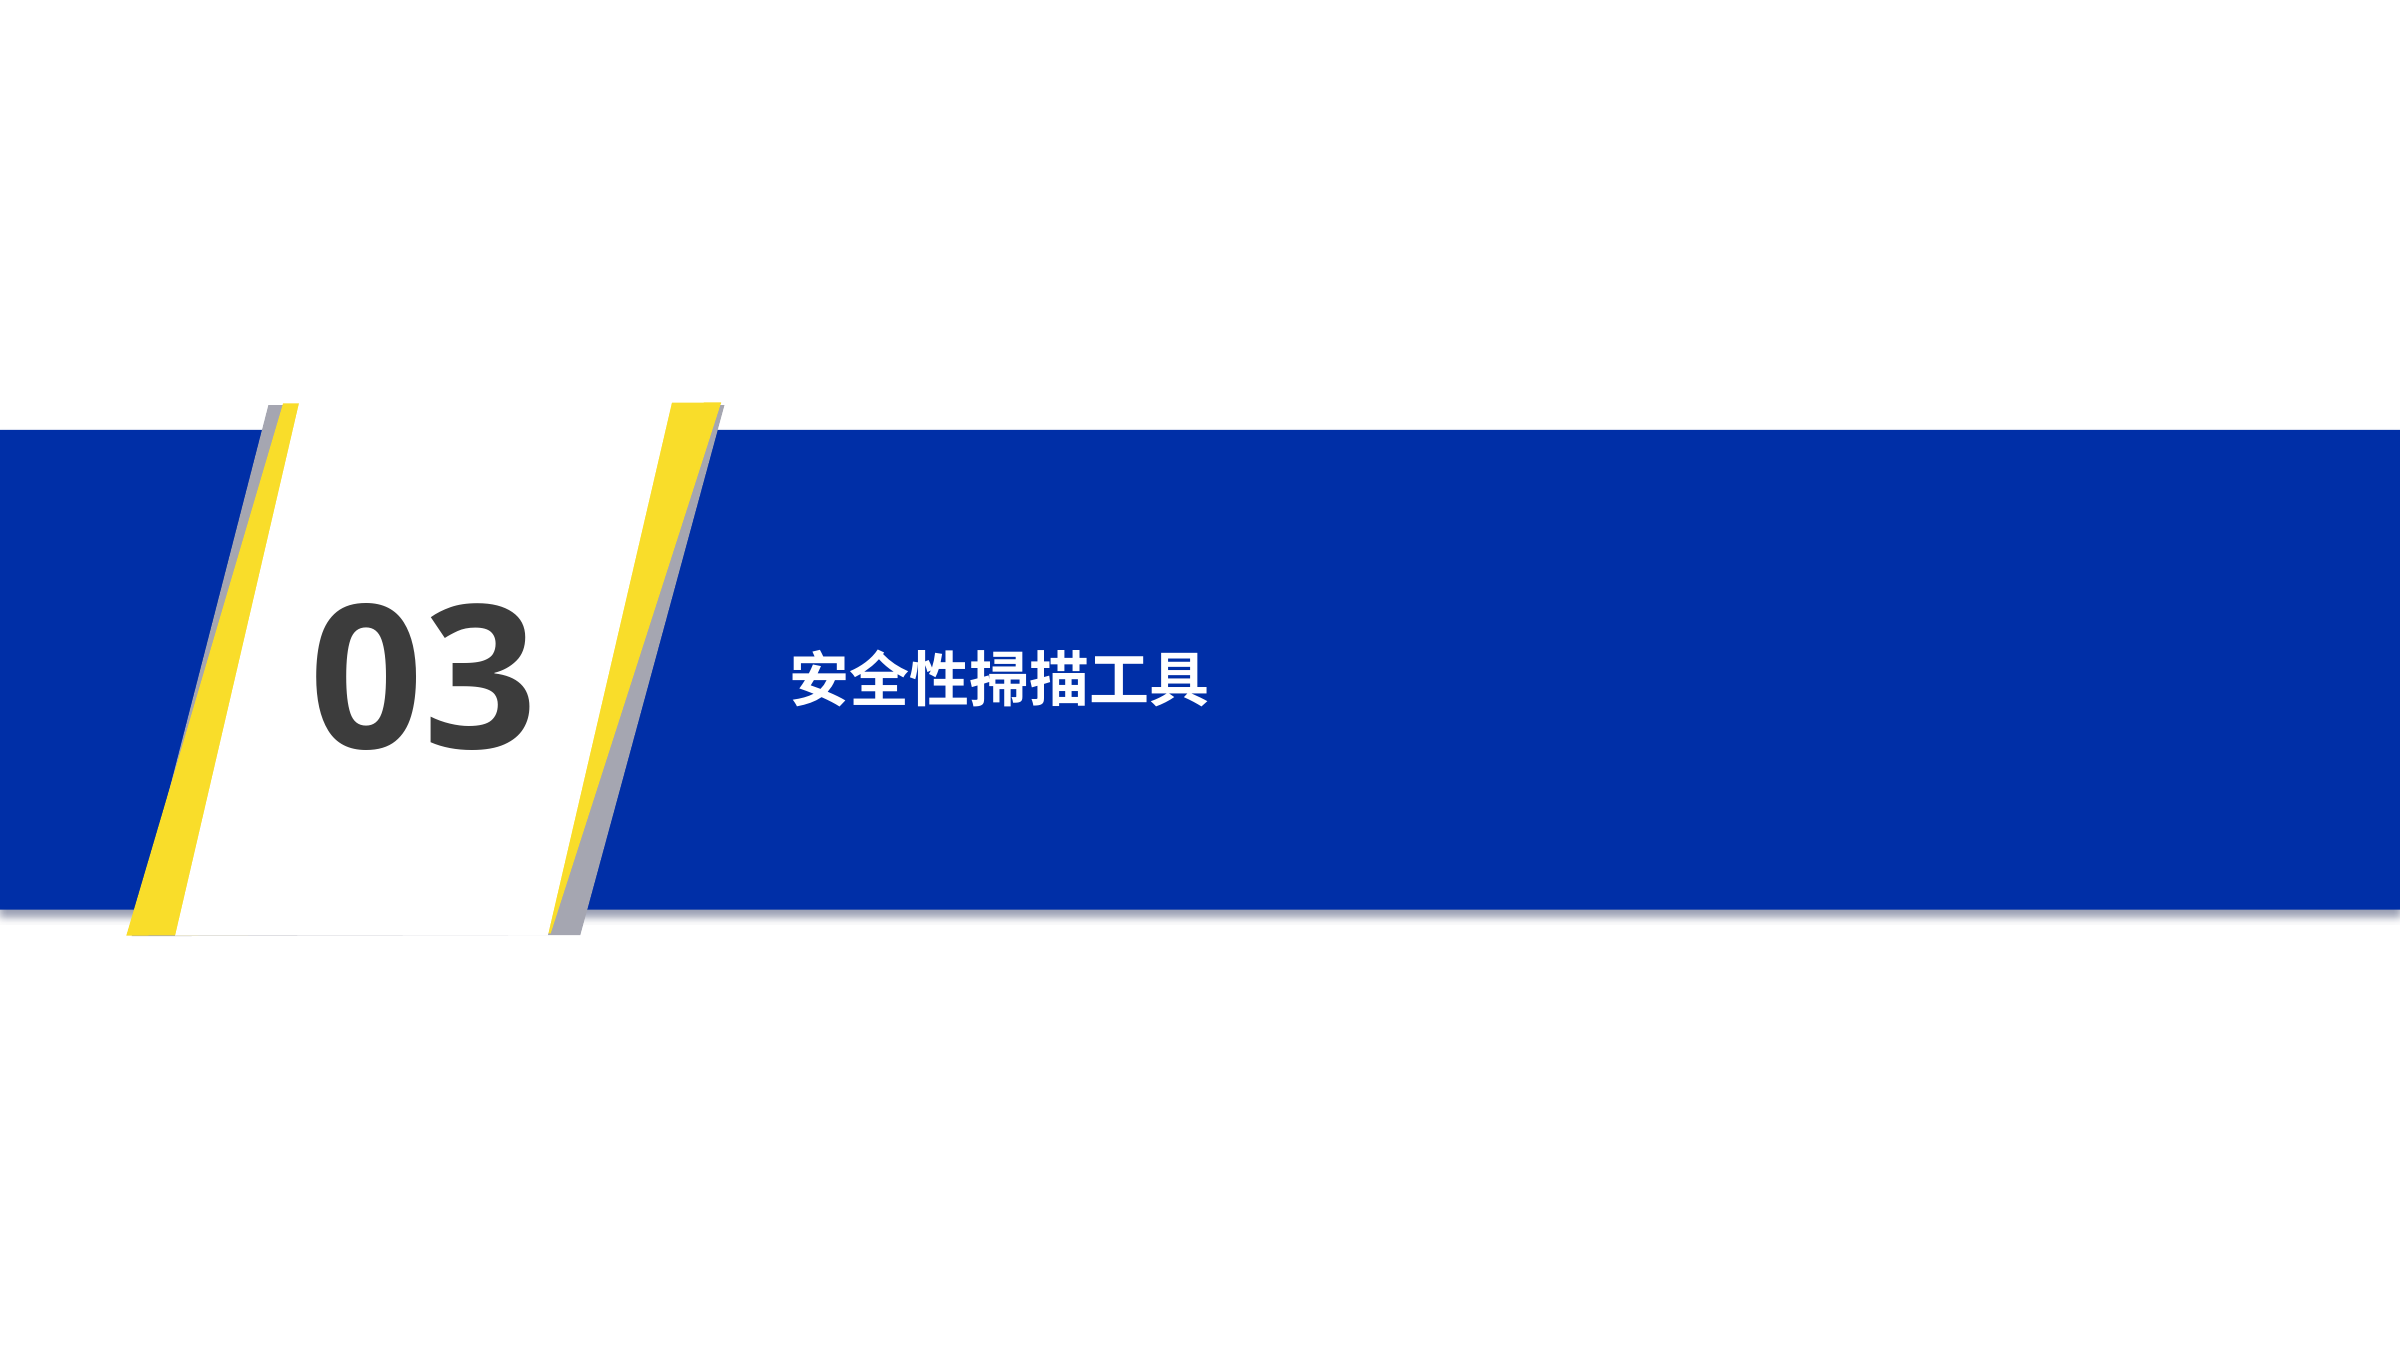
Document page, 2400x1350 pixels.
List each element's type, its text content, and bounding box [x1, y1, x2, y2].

text_box 03 [175, 401, 673, 936]
title 安全性掃描工具 [774, 592, 2268, 722]
